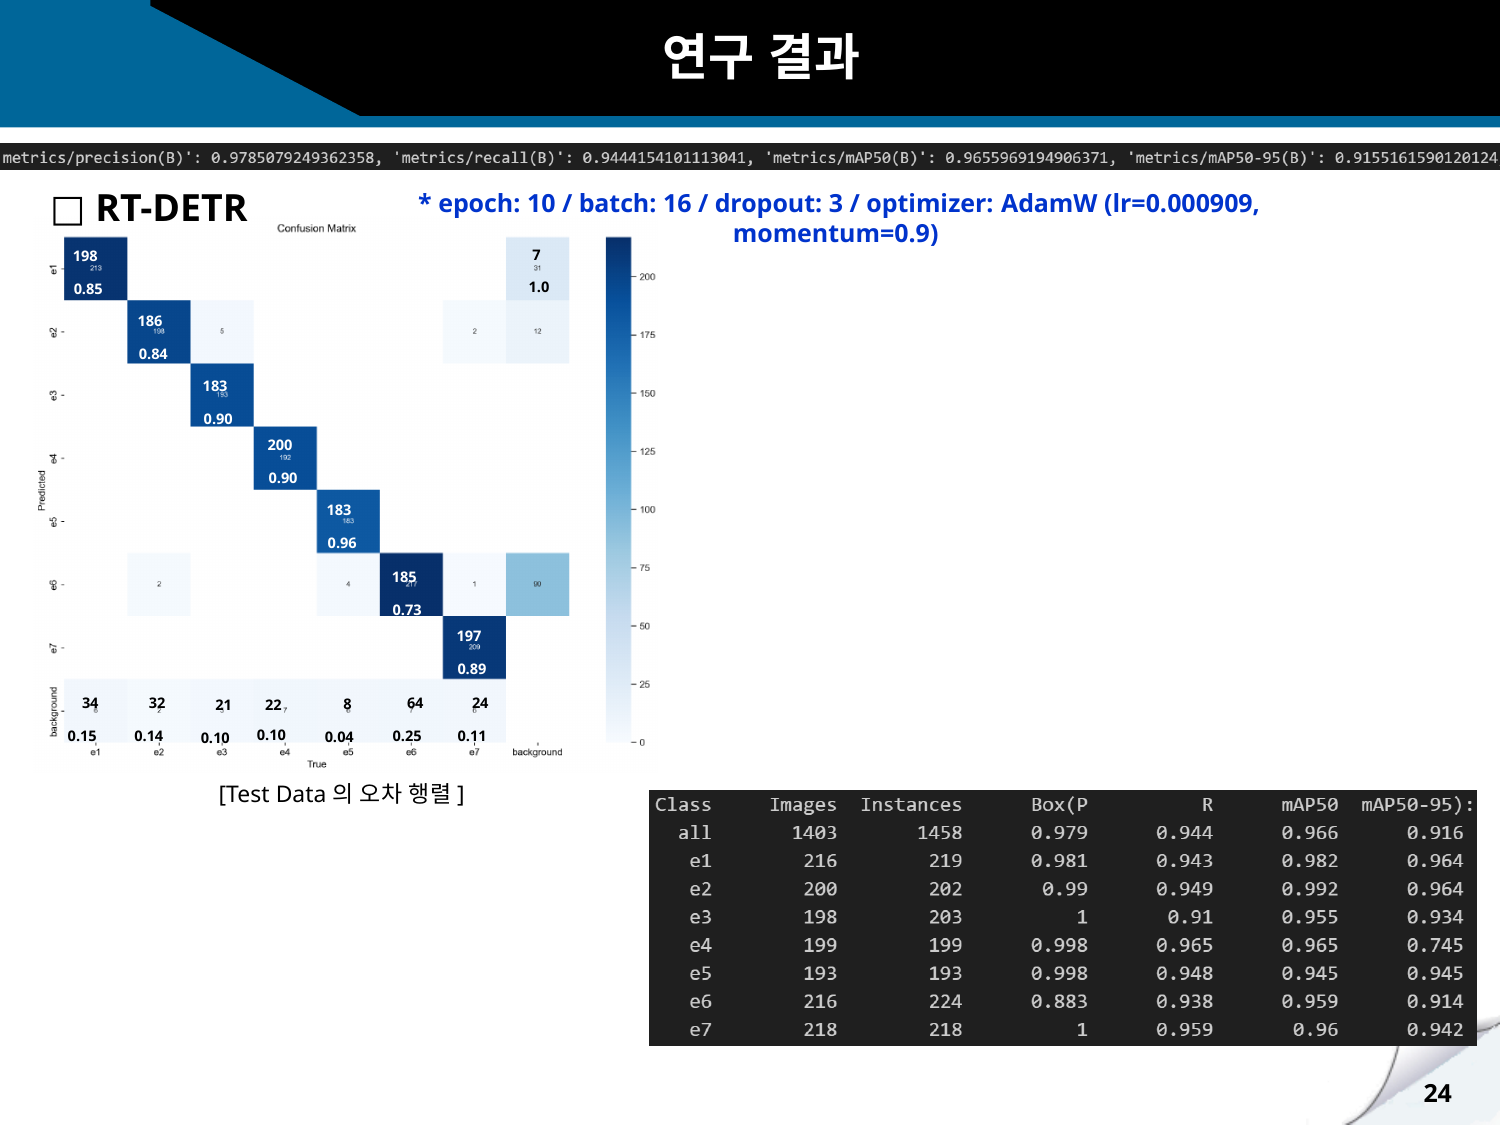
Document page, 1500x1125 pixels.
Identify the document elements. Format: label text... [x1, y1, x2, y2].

picture [649, 789, 1500, 1125]
text_box □ RT-DETR [35, 177, 1489, 305]
text_box * epoch: 10 / batch: 16 / dropout: 3 / optimizer: AdamW (lr=0.000909, momentum=0.9) [301, 180, 1378, 255]
text_box 연구 결과 [348, 18, 1176, 93]
text_box [Test Data의 오차 행렬] [146, 781, 537, 815]
picture [0, 142, 1500, 170]
picture [33, 216, 658, 773]
